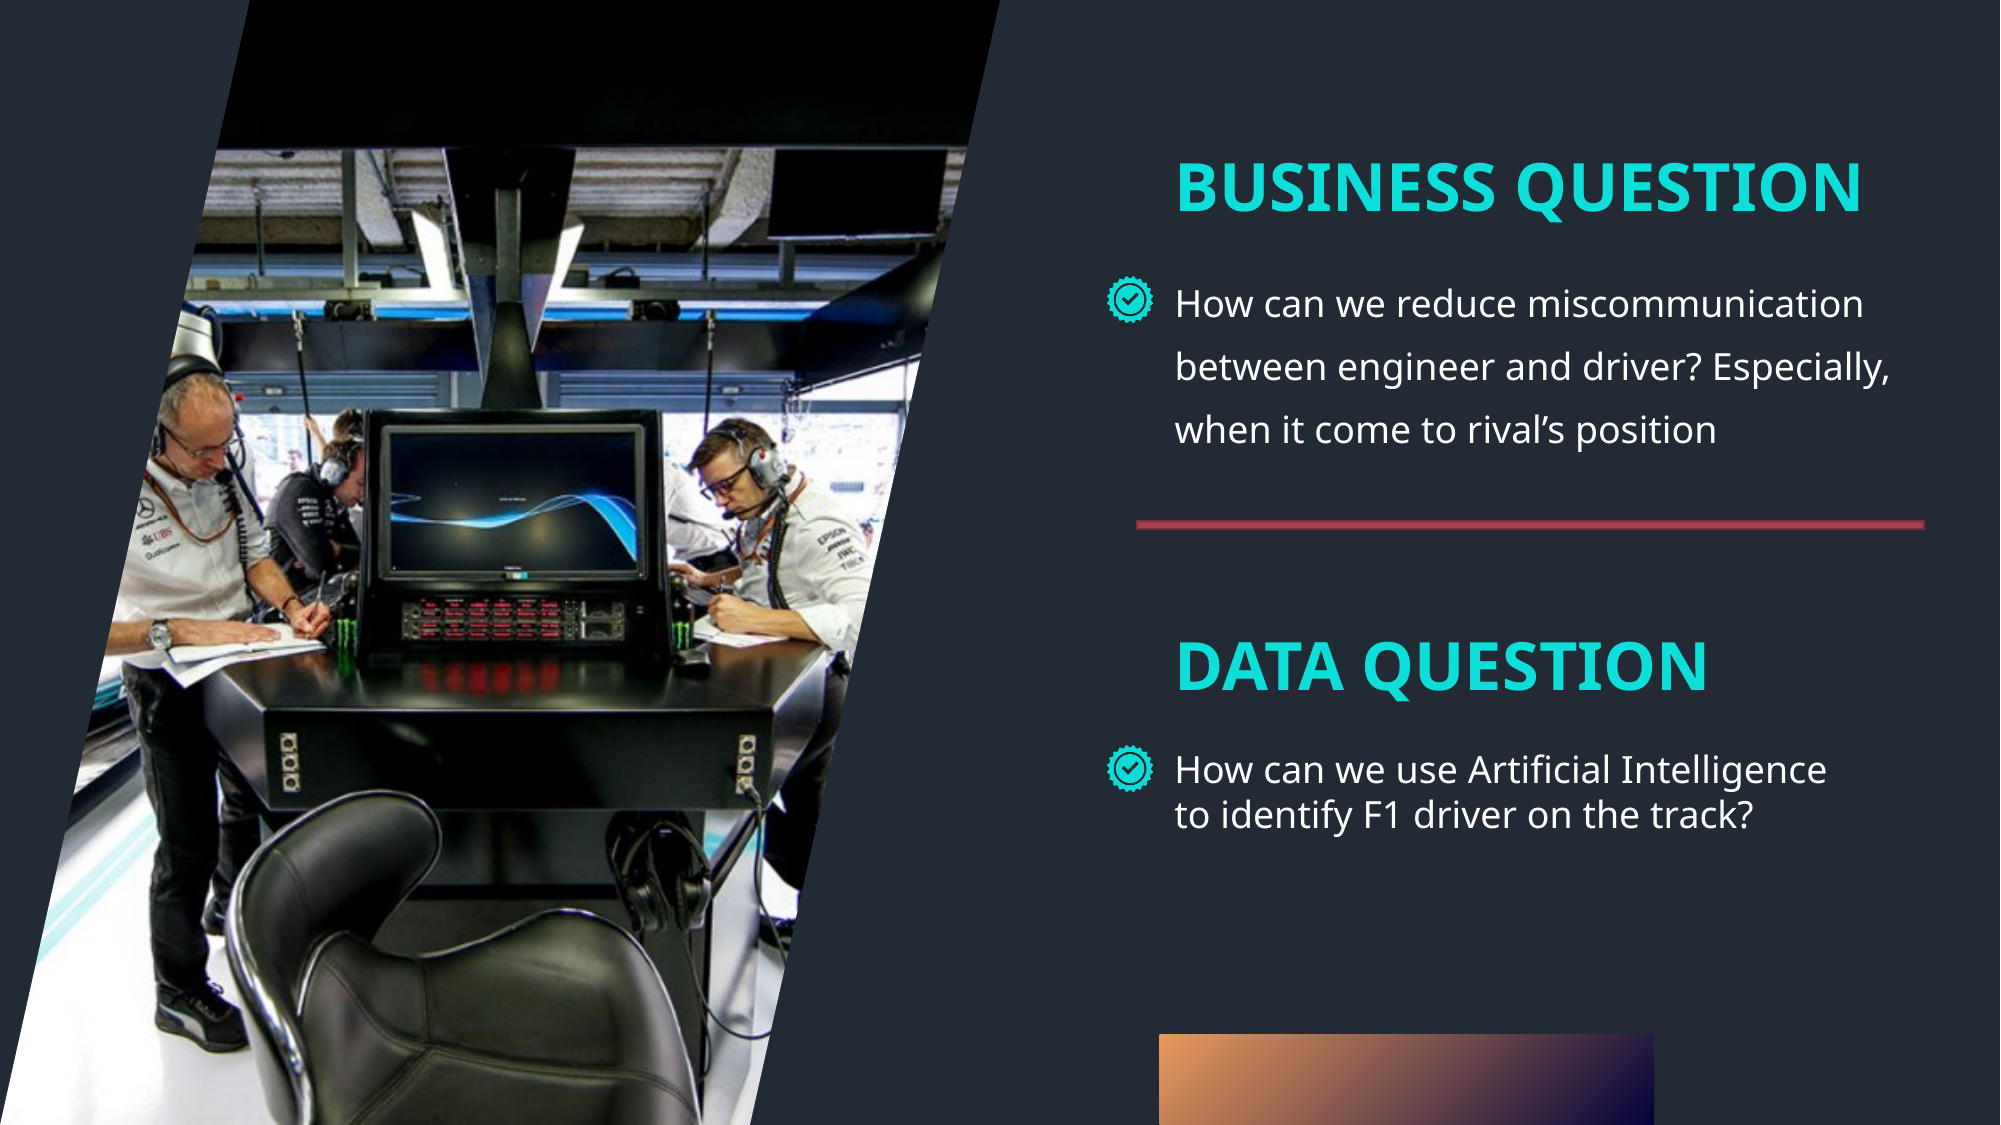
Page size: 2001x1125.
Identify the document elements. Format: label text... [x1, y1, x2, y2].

picture [0, 0, 1000, 1125]
text_box [1136, 520, 1925, 530]
picture [1100, 738, 1160, 799]
picture [1100, 269, 1160, 330]
list How can we reduce miscommunication between engineer and driver? Especially, when it come to rival’s position [1159, 254, 1924, 446]
text_box Data Question [1159, 584, 1946, 697]
title Business Question [1159, 105, 1969, 255]
text_box How can we use Artificial Intelligence to identify F1 driver on the track? [1159, 738, 1844, 844]
